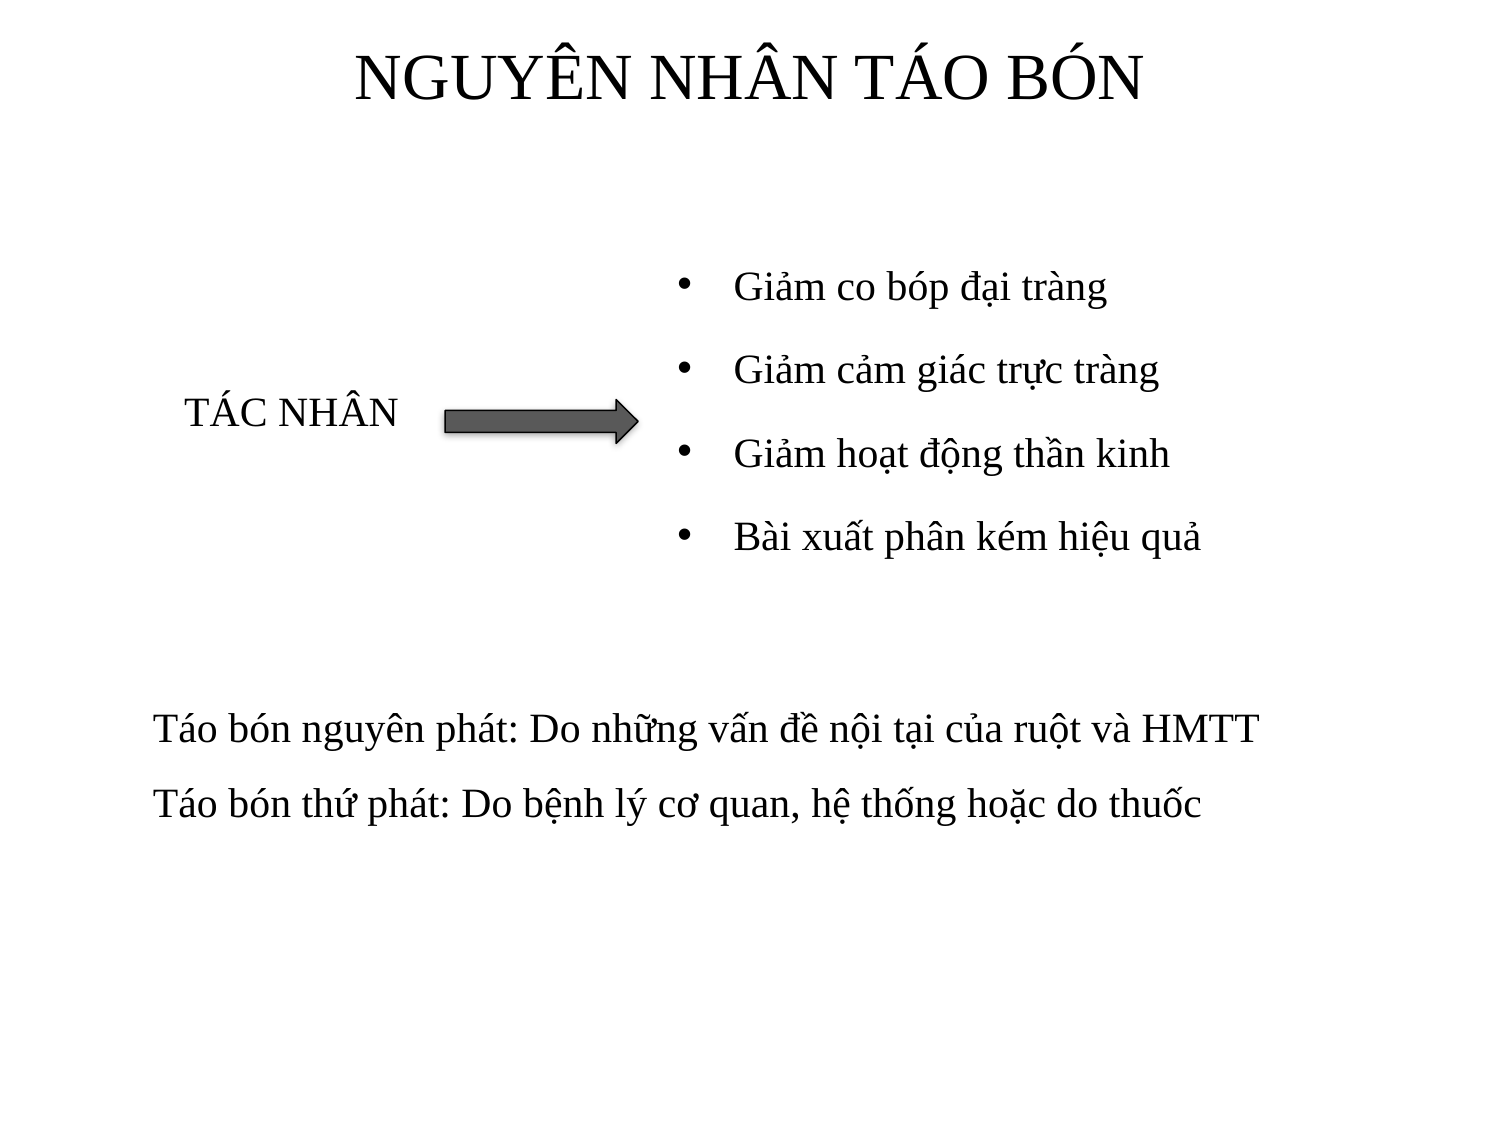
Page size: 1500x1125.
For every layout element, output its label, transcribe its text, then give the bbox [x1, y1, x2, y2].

text_box [444, 398, 639, 445]
list Giảm co bóp đại tràng Giảm cảm giác trực tràng Giảm hoạt động thần kinh Bài xuất phân kém hiệu quả [662, 226, 1425, 610]
title NGUYÊN NHÂN TÁO BÓN [75, 26, 1425, 121]
text_box TÁC NHÂN [138, 377, 446, 443]
text_box Táo bón nguyên phát: Do những vấn đề nội tại của ruột và HMTT Táo bón thứ phát: Do bệnh lý cơ quan, hệ thống hoặc do thuốc [138, 668, 1407, 883]
